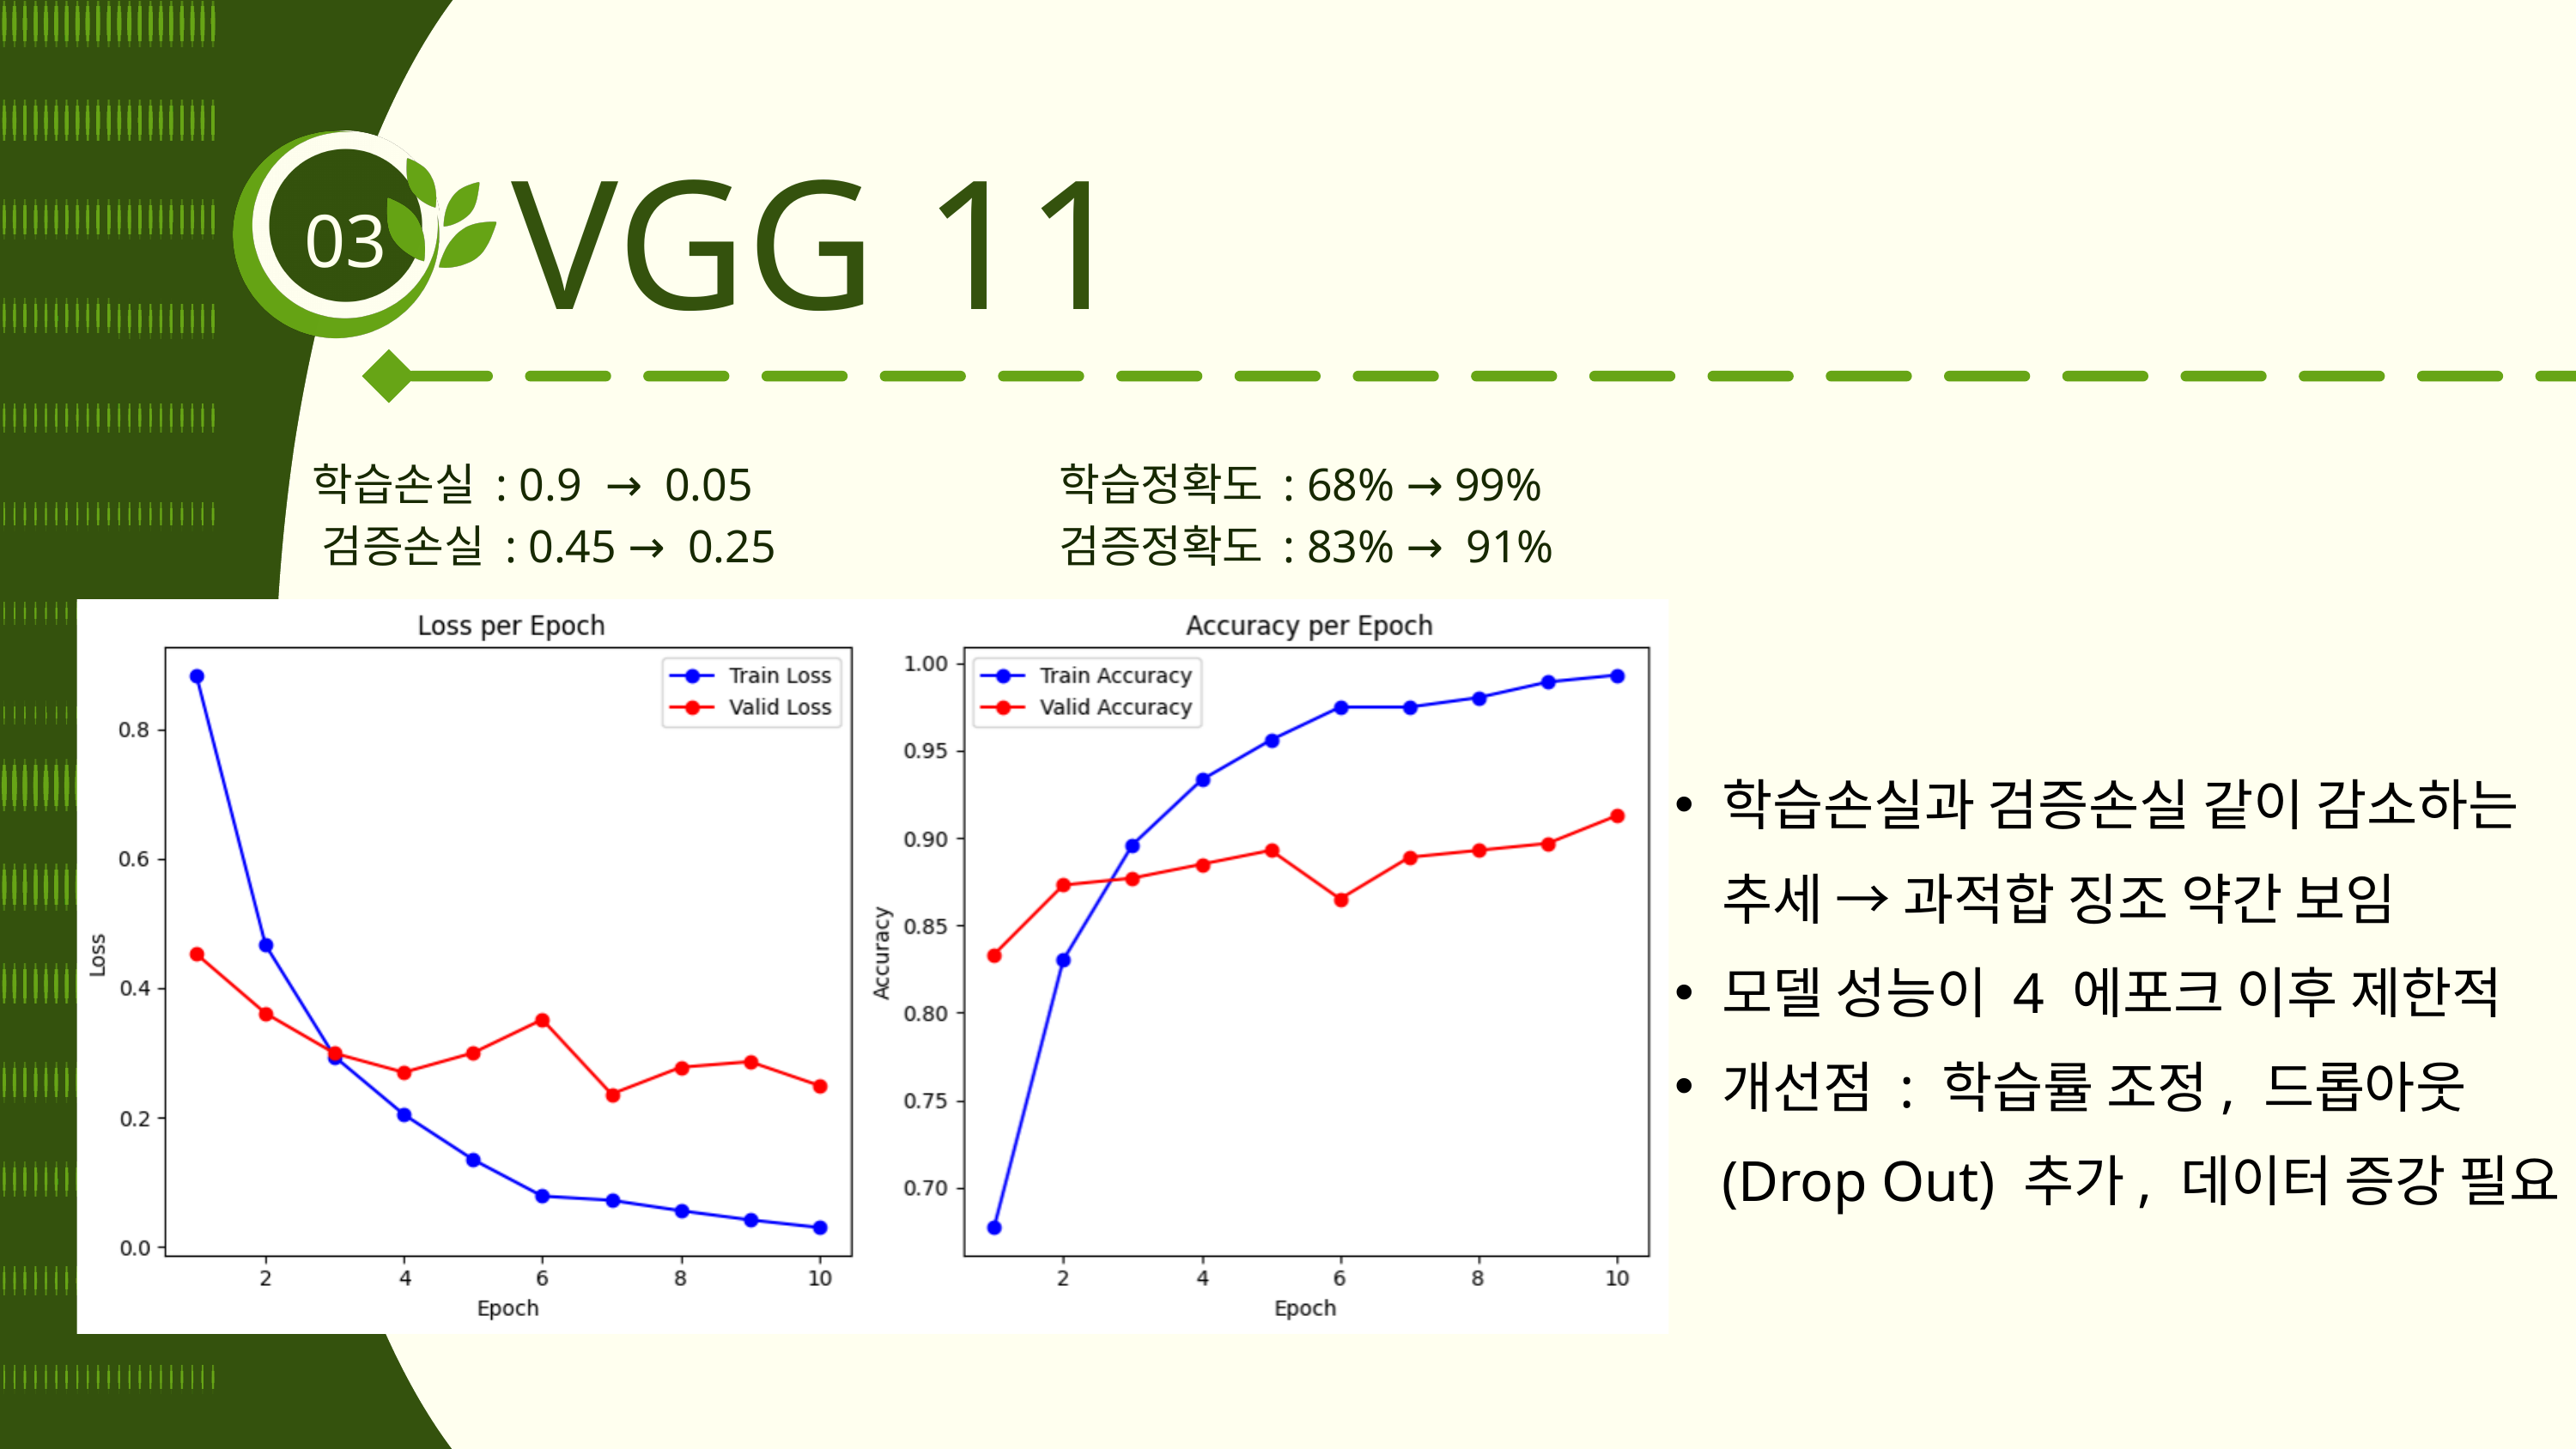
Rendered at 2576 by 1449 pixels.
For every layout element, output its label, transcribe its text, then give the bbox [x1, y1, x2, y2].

text_box [539, 447, 543, 494]
text_box VGG 11 [543, 94, 2501, 346]
text_box [543, 599, 1669, 1334]
text_box 학습손실과 검증손실 같이 감소하는 추세 → 과적합 징조 약간 보임 모델 성능이 4 에포크 이후 제한적 개선점 : 학습률 조정, 드롭아웃(Drop Out) 추가, 데이터 증강 필요 [1627, 603, 2576, 1307]
text_box 학습정확도 : 68% → 99% 검증정확도 : 83% → 91% [1018, 447, 1595, 572]
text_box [0, 494, 1327, 955]
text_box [0, 964, 537, 1449]
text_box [0, 0, 537, 494]
text_box 질문 있으신가요? [543, 599, 1331, 964]
text_box 학습손실 : 0.9 → 0.05 검증손실 : 0.45 → 0.25 [543, 447, 827, 494]
